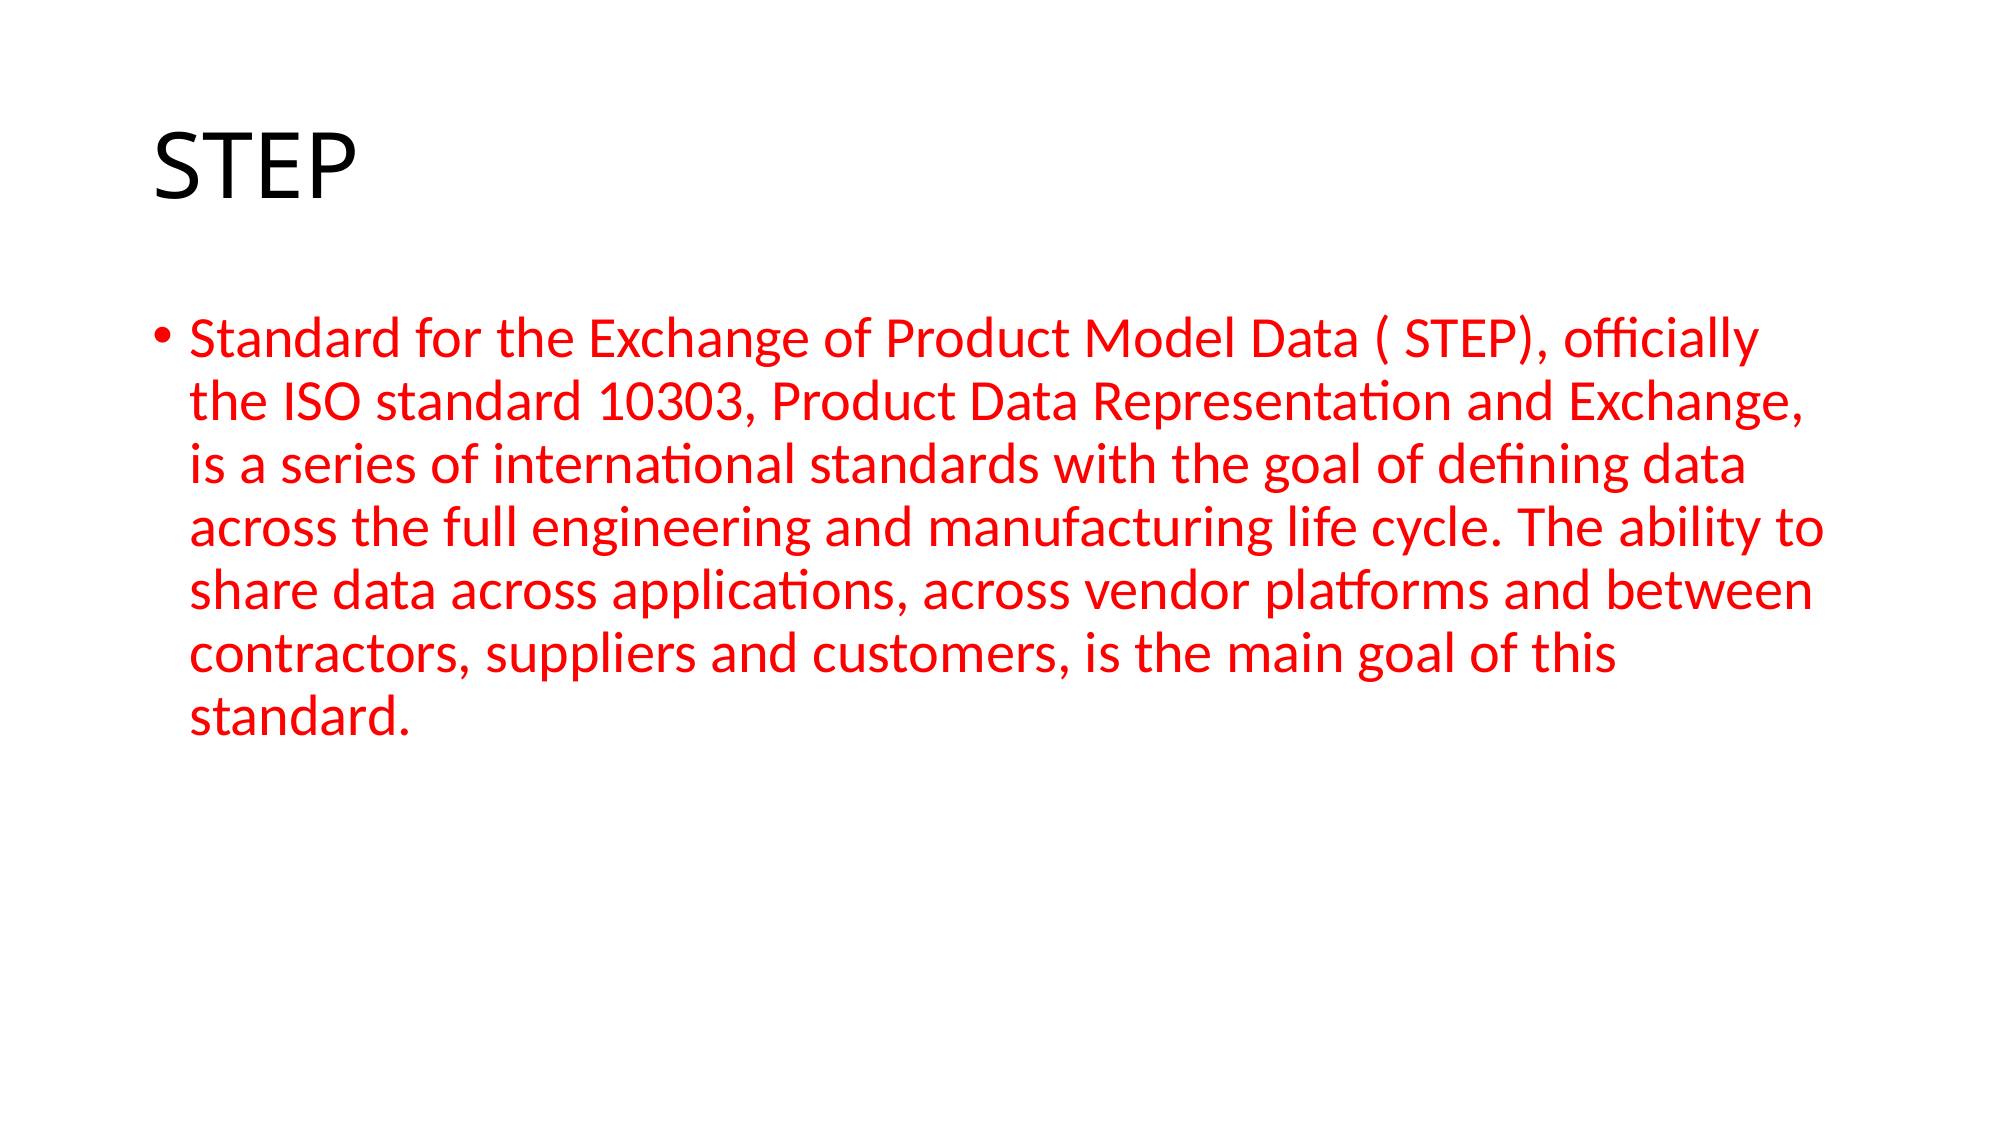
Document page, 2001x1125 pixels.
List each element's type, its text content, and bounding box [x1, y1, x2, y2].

list Standard for the Exchange of Product Model Data ( STEP), officially the ISO standard 10303, Product Data Representation and Exchange, is a series of international standards with the goal of defining data across the full engineering and manufacturing life cycle. The ability to share data across applications, across vendor platforms and between contractors, suppliers and customers, is the main goal of this standard. [137, 299, 1863, 1014]
title STEP [137, 59, 1863, 278]
